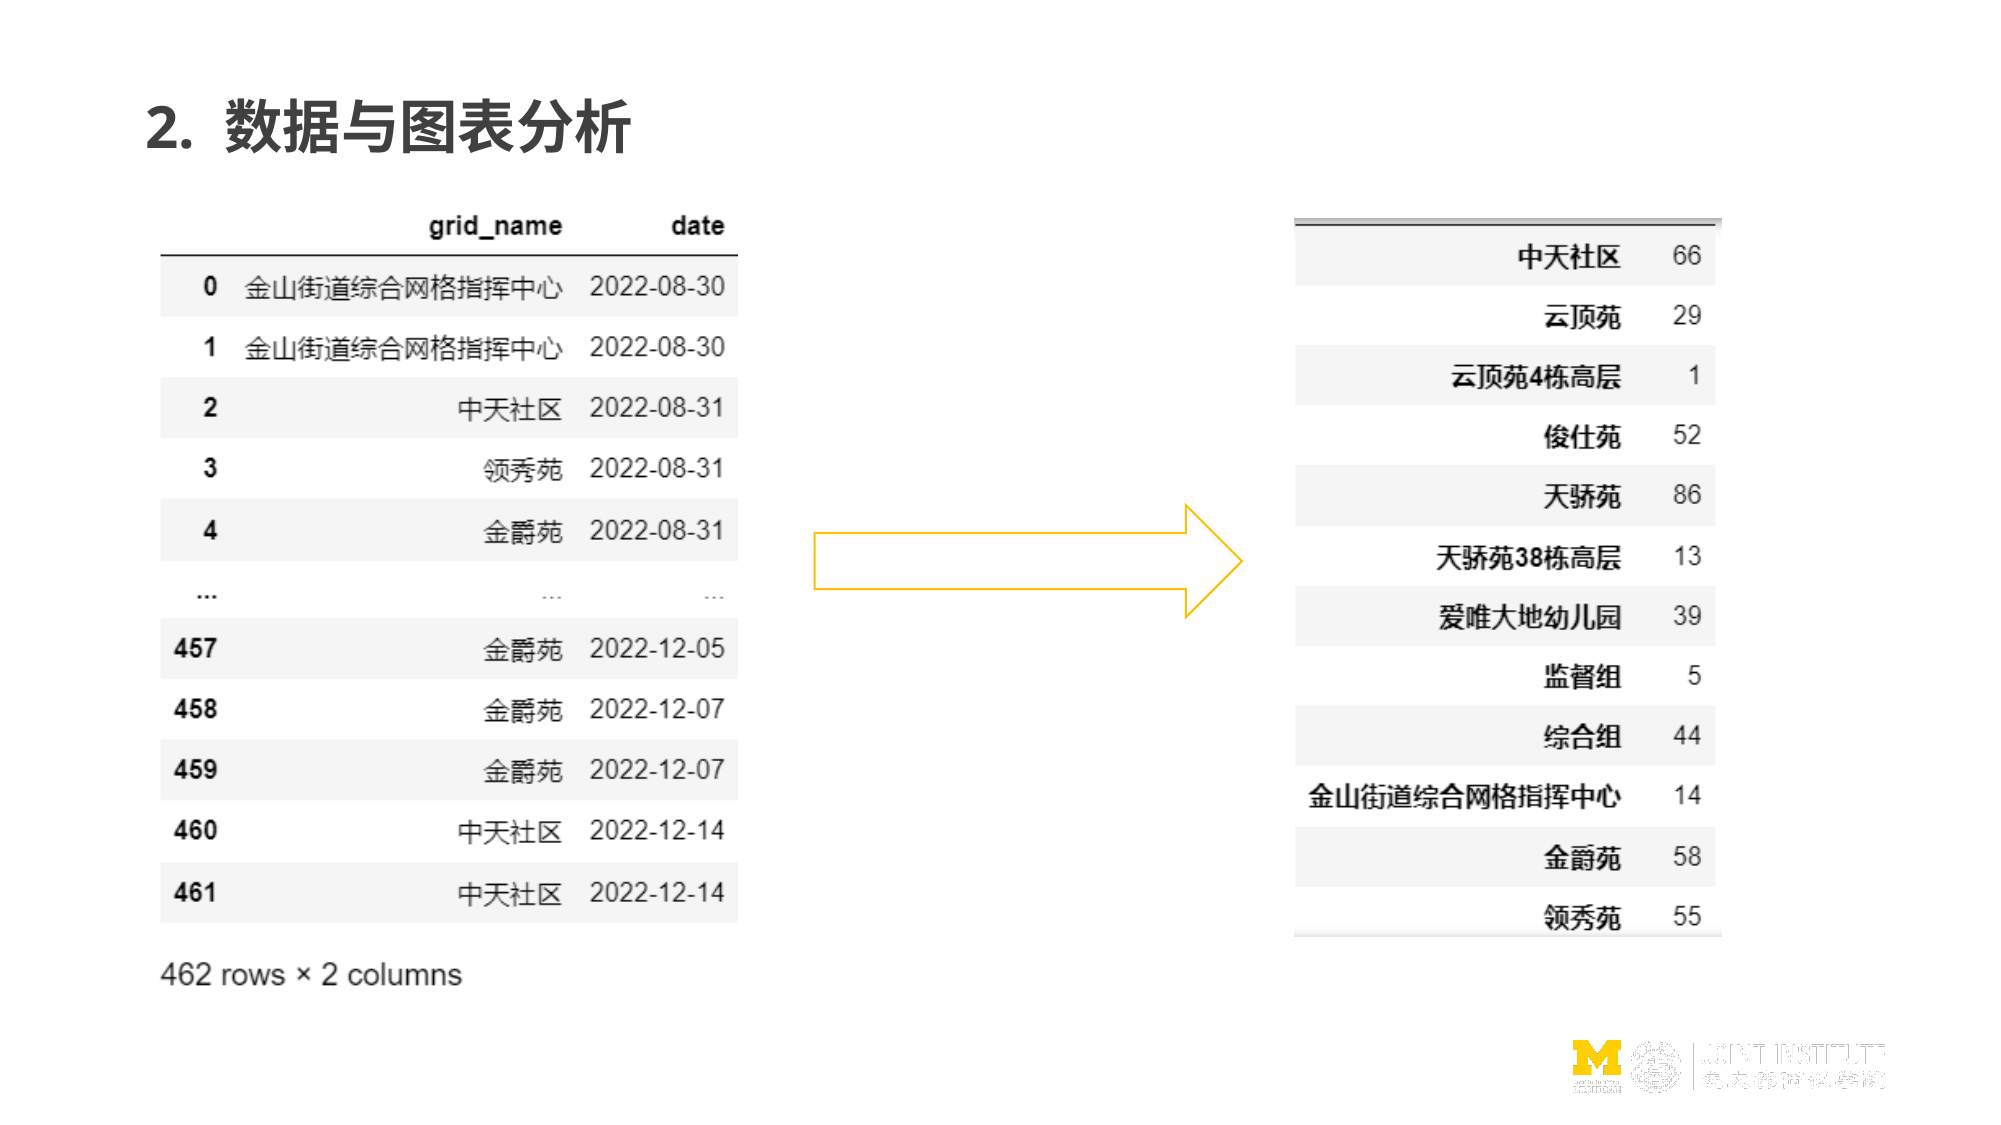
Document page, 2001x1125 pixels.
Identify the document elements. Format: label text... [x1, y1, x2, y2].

picture [1573, 1040, 1885, 1093]
text_box [814, 505, 1242, 618]
picture [156, 203, 738, 997]
list 2. 数据与图表分析 [130, 76, 1885, 175]
picture [1293, 218, 1723, 937]
